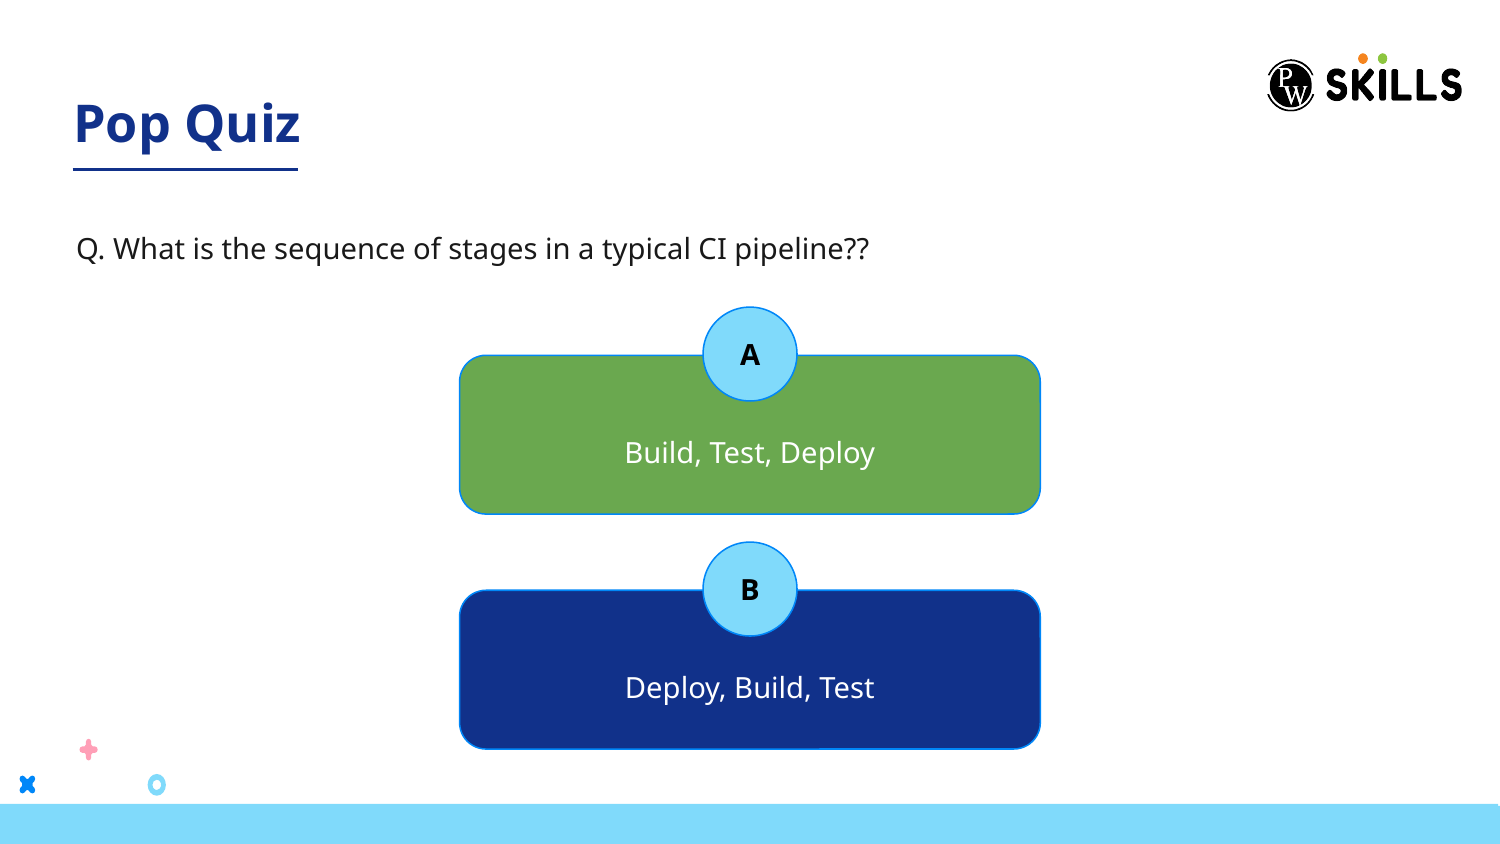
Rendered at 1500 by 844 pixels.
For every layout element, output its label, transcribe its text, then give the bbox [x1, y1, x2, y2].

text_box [459, 306, 1041, 750]
text_box [0, 805, 1500, 844]
picture [1266, 53, 1463, 112]
list Q. What is the sequence of stages in a typical CI pipeline?? [61, 210, 1409, 600]
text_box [19, 738, 167, 796]
title Pop Quiz [58, 75, 1041, 170]
